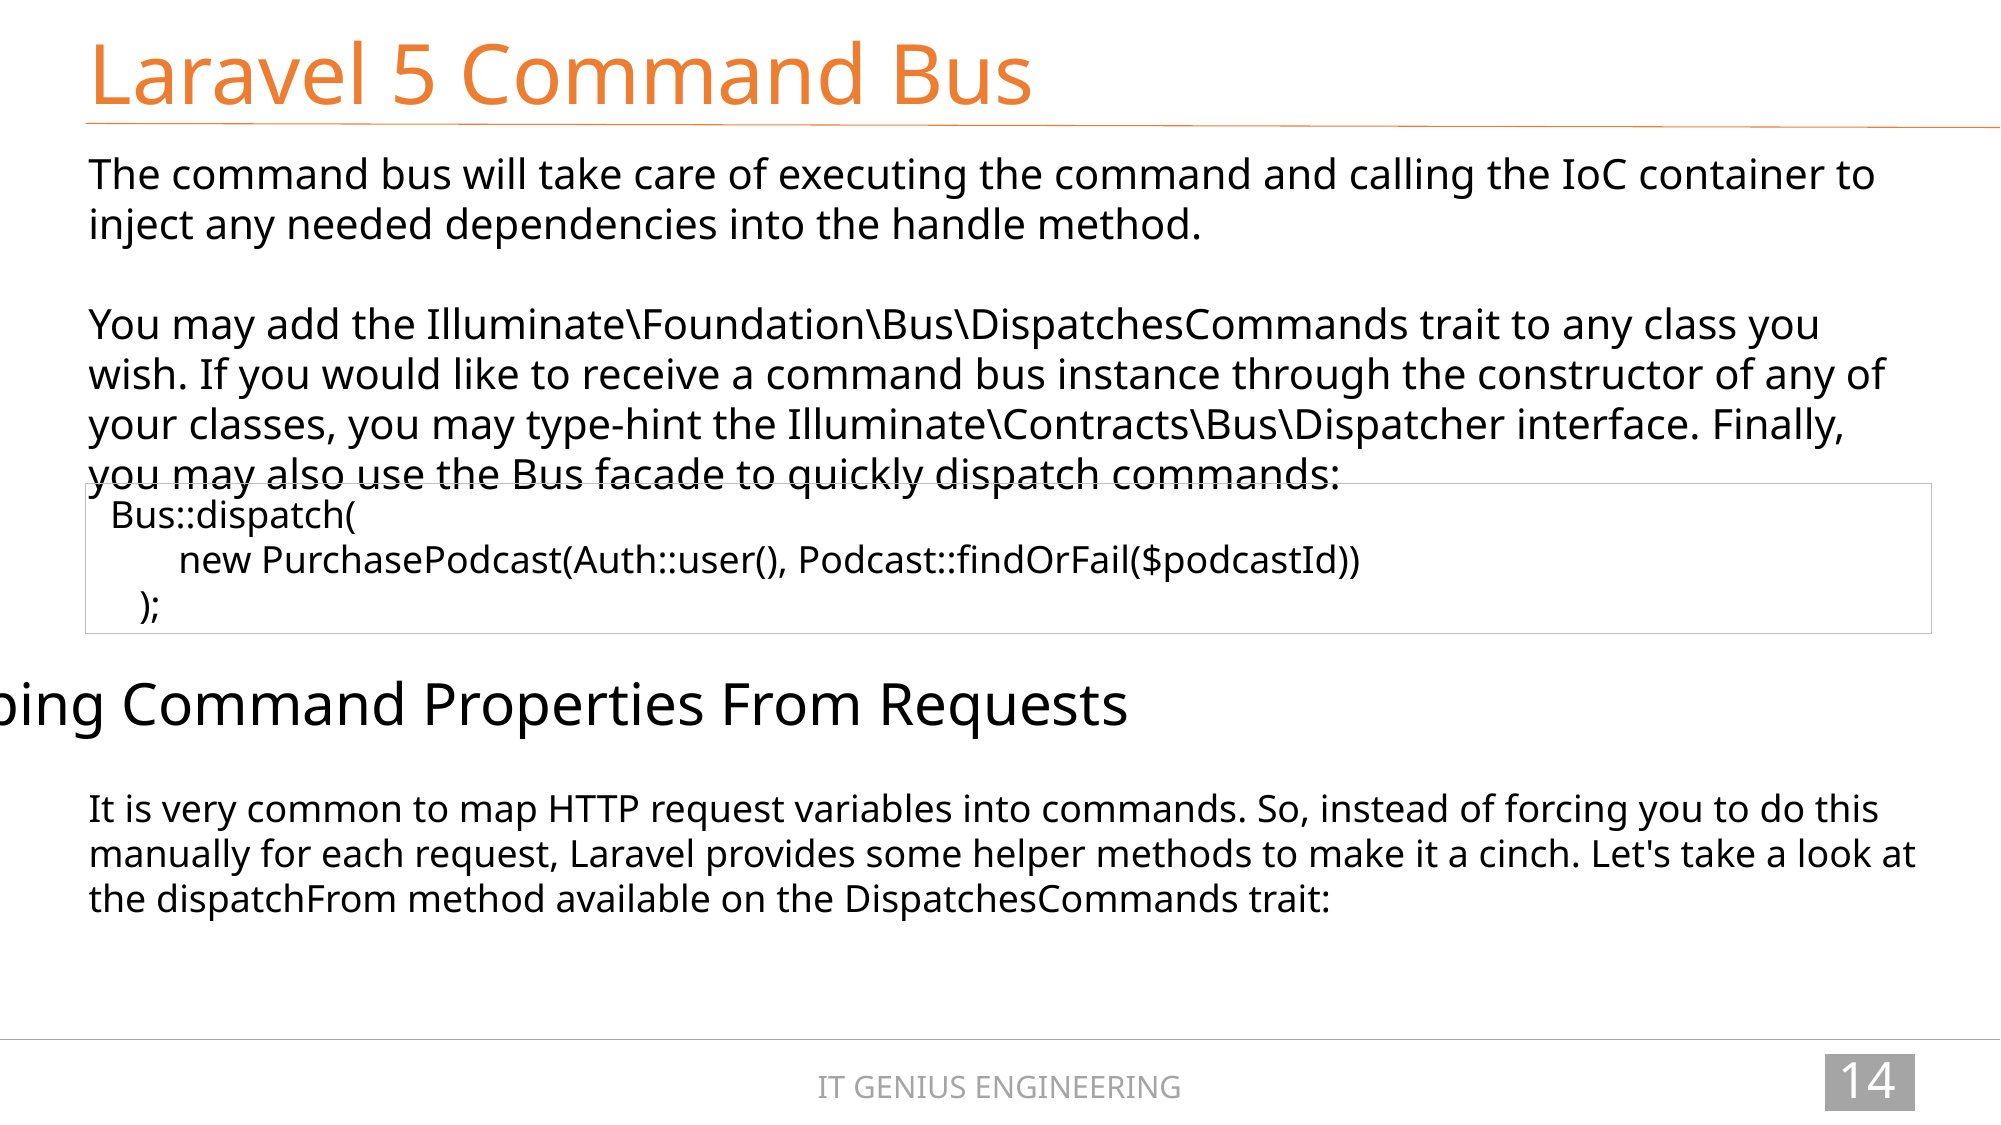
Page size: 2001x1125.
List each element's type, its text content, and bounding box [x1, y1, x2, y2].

text_box Mapping Command Properties From Requests [0, 660, 1144, 745]
slide_number 143 [1822, 1051, 1918, 1114]
text_box Bus::dispatch( new PurchasePodcast(Auth::user(), Podcast::findOrFail($podcastId)) ); [85, 483, 1932, 634]
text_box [85, 123, 2000, 128]
text_box The command bus will take care of executing the command and calling the IoC container to inject any needed dependencies into the handle method. You may add the Illuminate\Foundation\Bus\DispatchesCommands trait to any class you wish. If you would like to receive a command bus instance through the constructor of any of your classes, you may type-hint the Illuminate\Contracts\Bus\Dispatcher interface. Finally, you may also use the Bus facade to quickly dispatch commands: [73, 140, 1932, 506]
text_box IT GENIUS ENGINEERING [576, 1064, 1424, 1113]
text_box It is very common to map HTTP request variables into commands. So, instead of forcing you to do this manually for each request, Laravel provides some helper methods to make it a cinch. Let's take a look at the dispatchFrom method available on the DispatchesCommands trait: [73, 777, 1934, 927]
subtitle Laravel 5 Command Bus [73, 25, 1943, 137]
